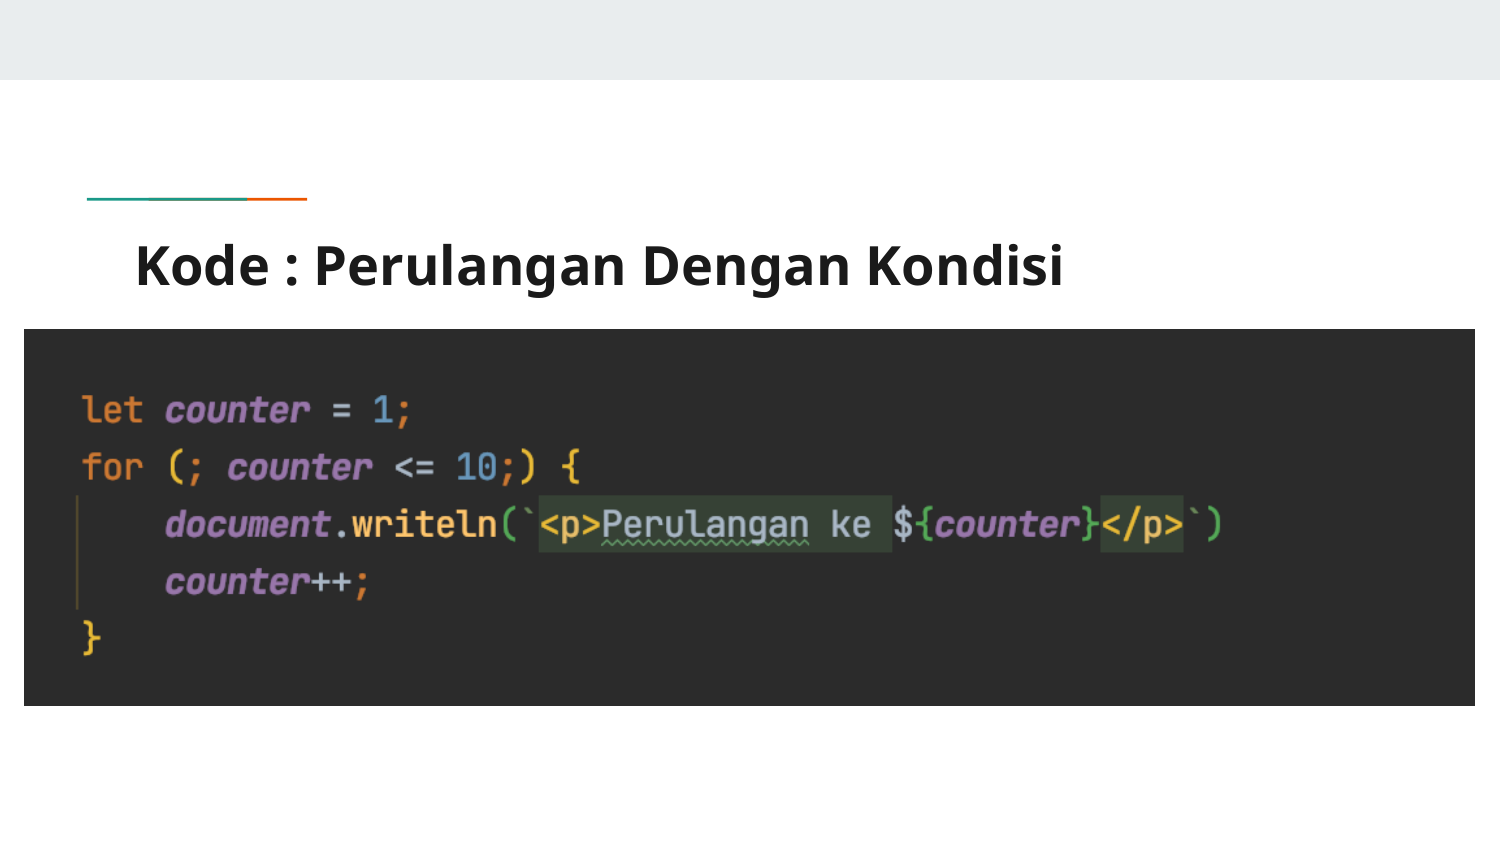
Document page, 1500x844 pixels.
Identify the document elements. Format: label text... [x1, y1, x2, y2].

title Kode : Perulangan Dengan Kondisi [119, 216, 1381, 305]
picture [24, 328, 1476, 707]
